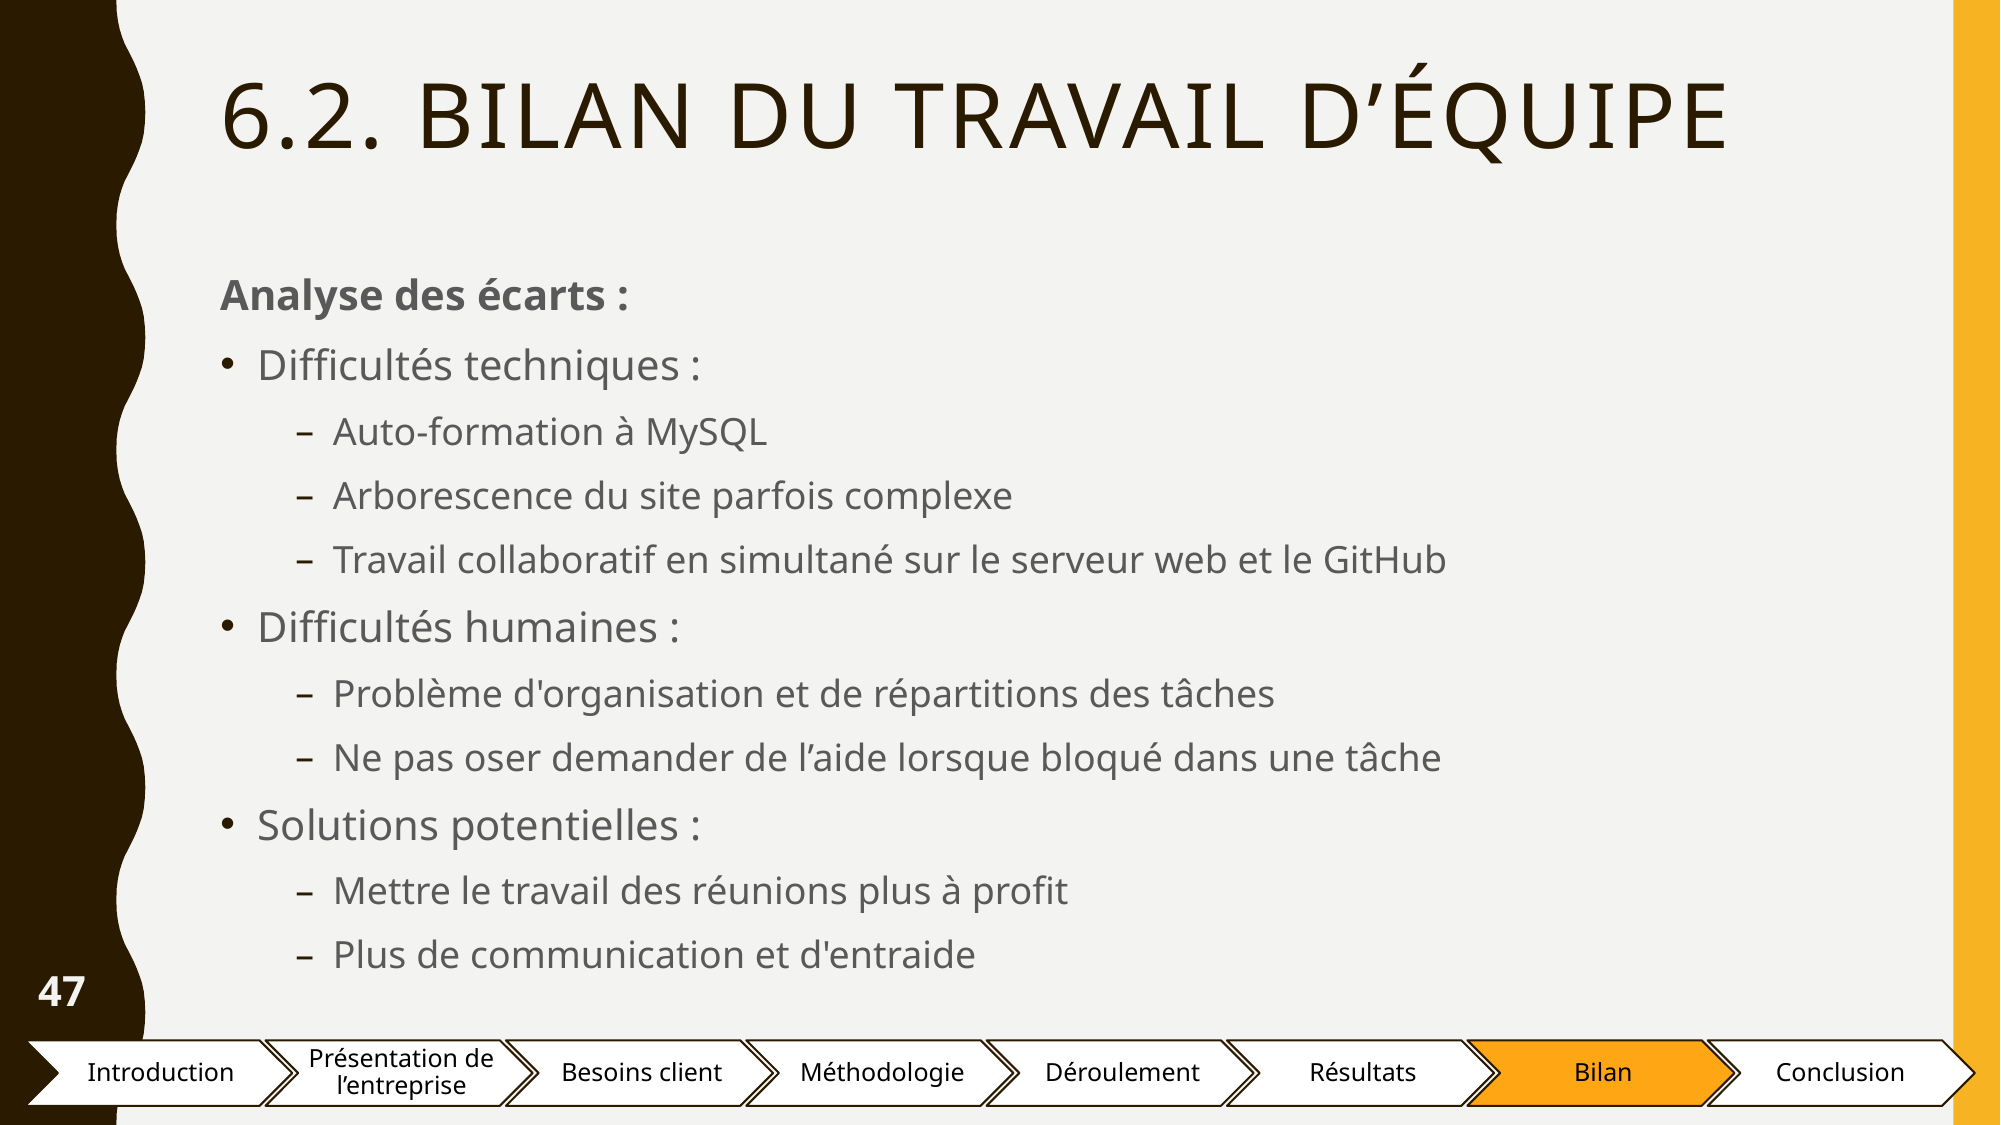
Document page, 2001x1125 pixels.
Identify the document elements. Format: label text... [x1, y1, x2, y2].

slide_number 47 [12, 961, 113, 1027]
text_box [24, 1040, 1975, 1106]
title 6.2. Bilan du travail d’équipe [205, 62, 1875, 196]
list Analyse des écarts : Difficultés techniques : Auto-formation à MySQL Arborescence du site parfois complexe Travail collaboratif en simultané sur le serveur web et le GitHub Difficultés humaines : Problème d'organisation et de répartitions des tâches Ne pas oser demander de l’aide lorsque bloqué dans une tâche Solutions potentielles : Mettre le travail des réunions plus à profit Plus de communication et d'entraide [205, 256, 1875, 985]
